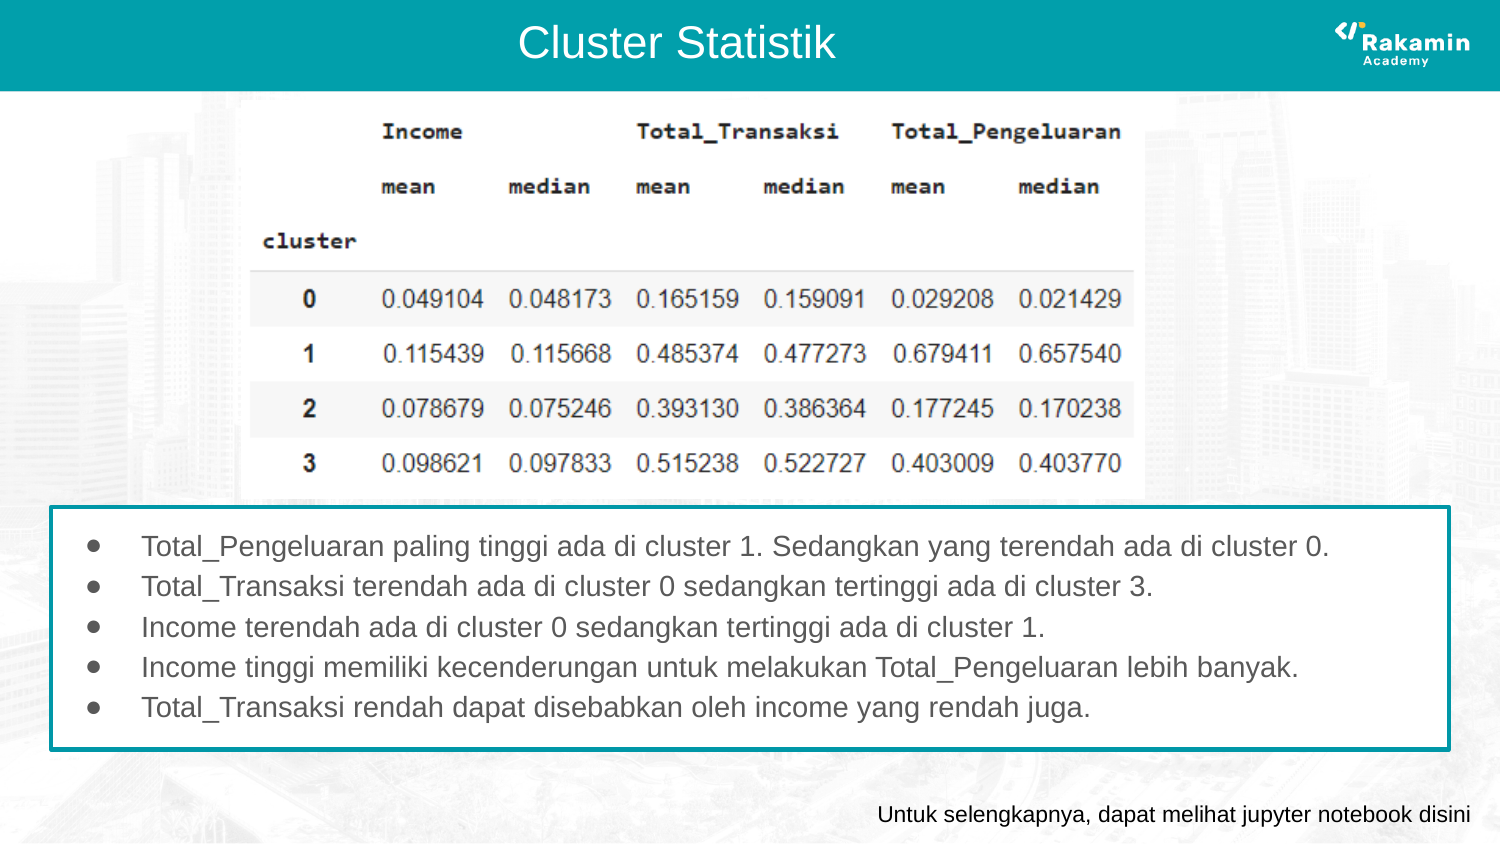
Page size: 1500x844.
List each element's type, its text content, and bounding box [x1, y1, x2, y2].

list Total_Pengeluaran paling tinggi ada di cluster 1. Sedangkan yang terendah ada di cluster 0. Total_Transaksi terendah ada di cluster 0 sedangkan tertinggi ada di cluster 3. Income terendah ada di cluster 0 sedangkan tertinggi ada di cluster 1. Income tinggi memiliki kecenderungan untuk melakukan Total_Pengeluaran lebih banyak. Total_Transaksi rendah dapat disebabkan oleh income yang rendah juga. [49, 505, 1451, 752]
text_box Untuk selengkapnya, dapat melihat jupyter notebook disini [750, 785, 1487, 841]
title Cluster Statistik [51, 0, 1304, 92]
picture [0, 0, 1500, 844]
